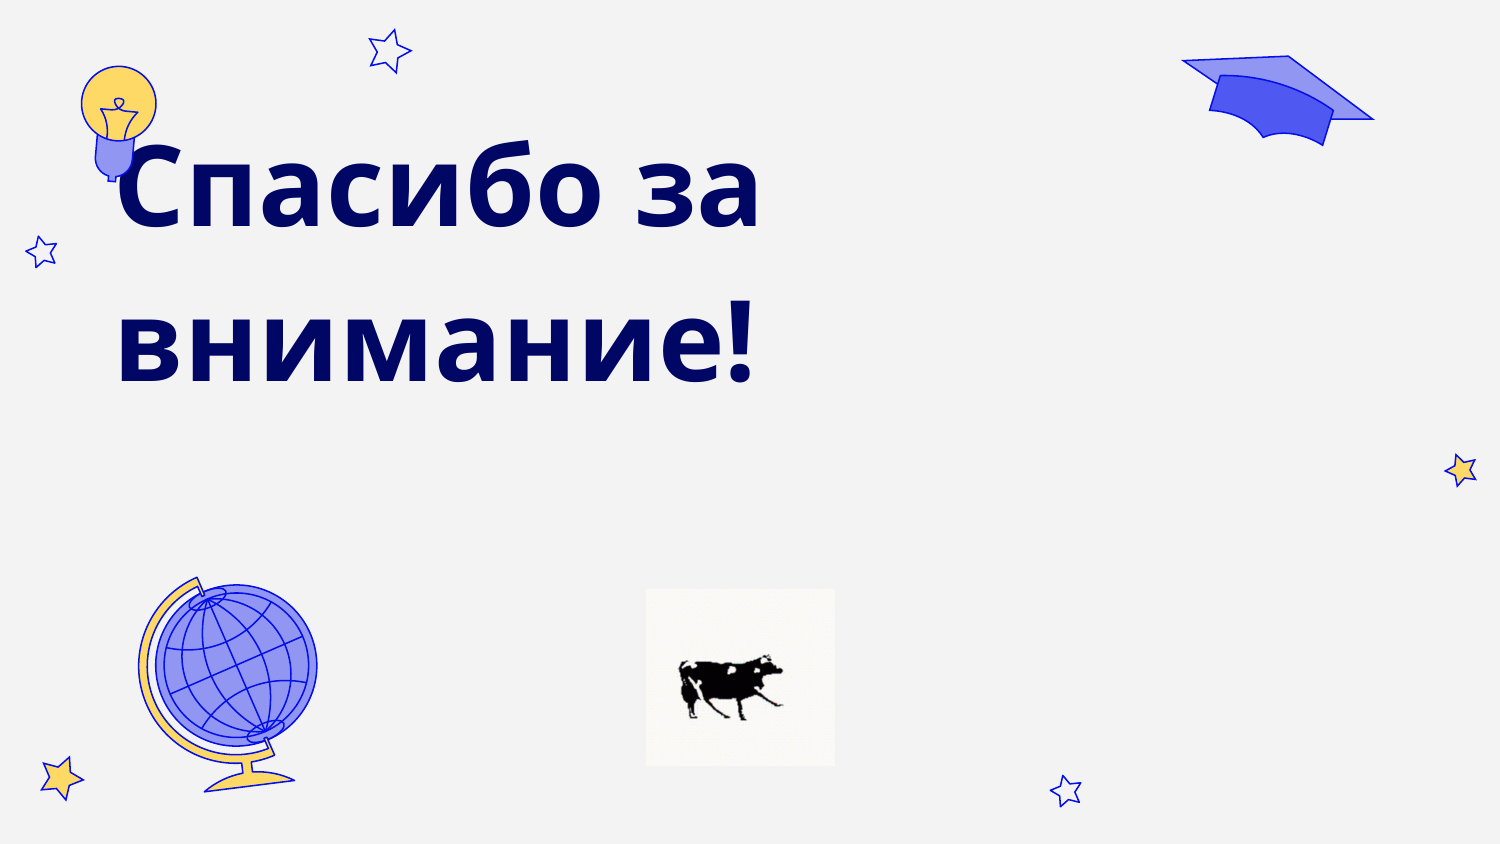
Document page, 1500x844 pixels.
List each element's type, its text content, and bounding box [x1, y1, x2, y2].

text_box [79, 65, 155, 182]
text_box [1176, 54, 1376, 140]
picture [646, 588, 836, 767]
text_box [129, 574, 319, 789]
subtitle Спасибо за внимание! [98, 271, 1383, 420]
